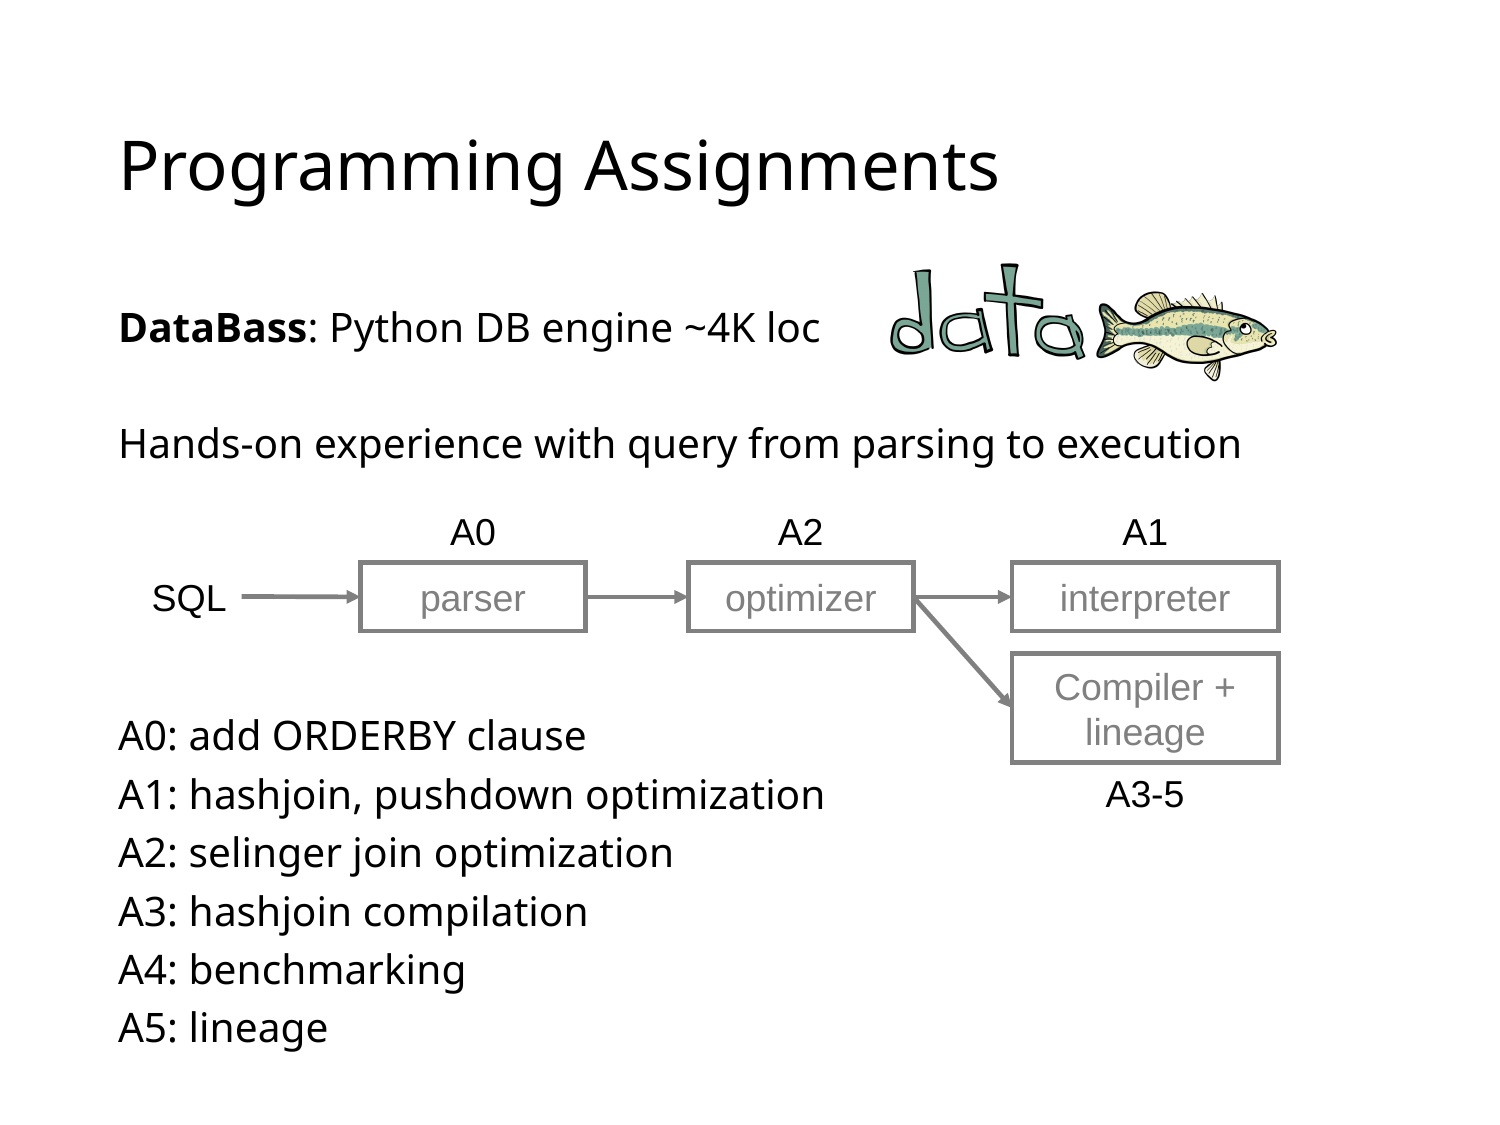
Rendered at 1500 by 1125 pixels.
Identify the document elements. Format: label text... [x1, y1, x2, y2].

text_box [913, 596, 1012, 708]
text_box interpreter [1011, 562, 1279, 632]
text_box SQL [136, 566, 242, 627]
list DataBass: Python DB engine ~4K loc Hands-on experience with query from parsing to execution A0: add ORDERBY clause A1: hashjoin, pushdown optimization A2: selinger join optimization A3: hashjoin compilation A4: benchmarking A5: lineage [103, 299, 1397, 1066]
text_box optimizer [687, 562, 914, 632]
text_box parser [359, 562, 587, 632]
text_box A2 [763, 500, 839, 561]
text_box A1 [1107, 500, 1183, 561]
title Programming Assignments [103, 59, 1397, 278]
text_box A3-5 [1090, 762, 1200, 823]
text_box A0 [435, 500, 511, 561]
text_box Compiler + lineage [1011, 652, 1279, 763]
picture [880, 259, 1286, 388]
